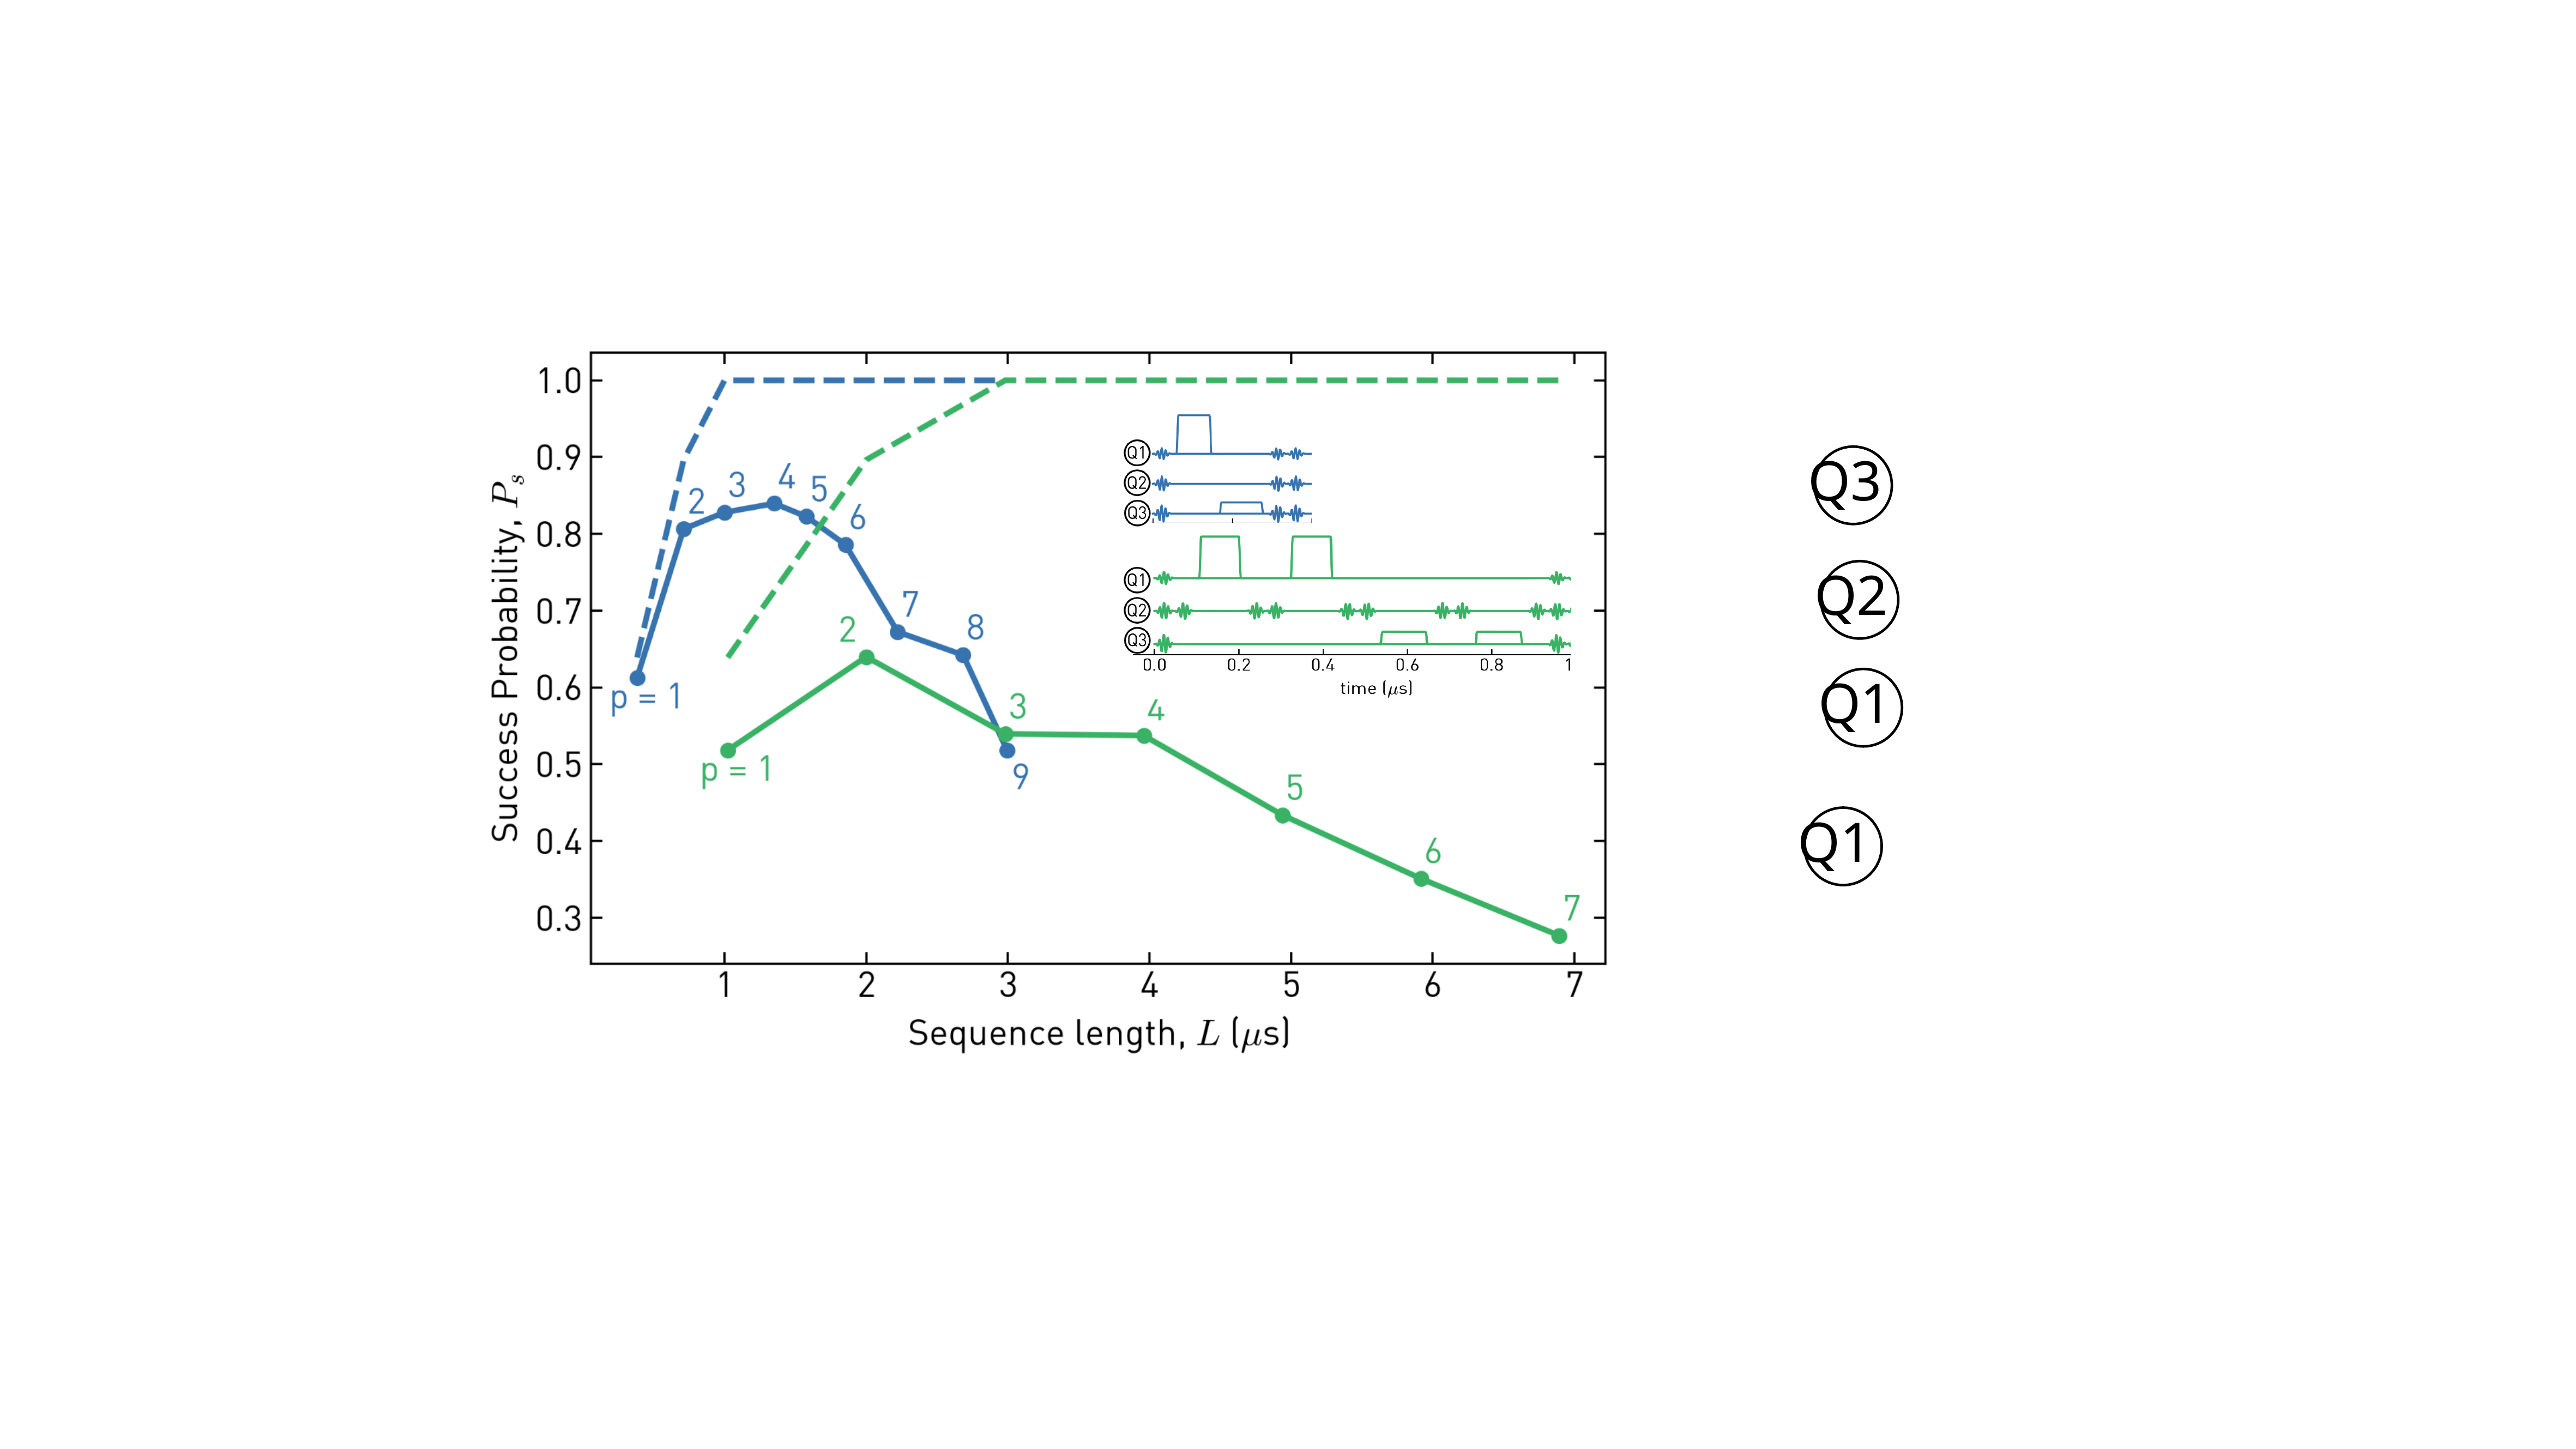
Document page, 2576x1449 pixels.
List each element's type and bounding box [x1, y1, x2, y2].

text_box [1794, 803, 1882, 885]
text_box [1804, 442, 1892, 524]
text_box [1814, 665, 1902, 747]
picture [427, 256, 1736, 1065]
text_box [1811, 557, 1898, 639]
